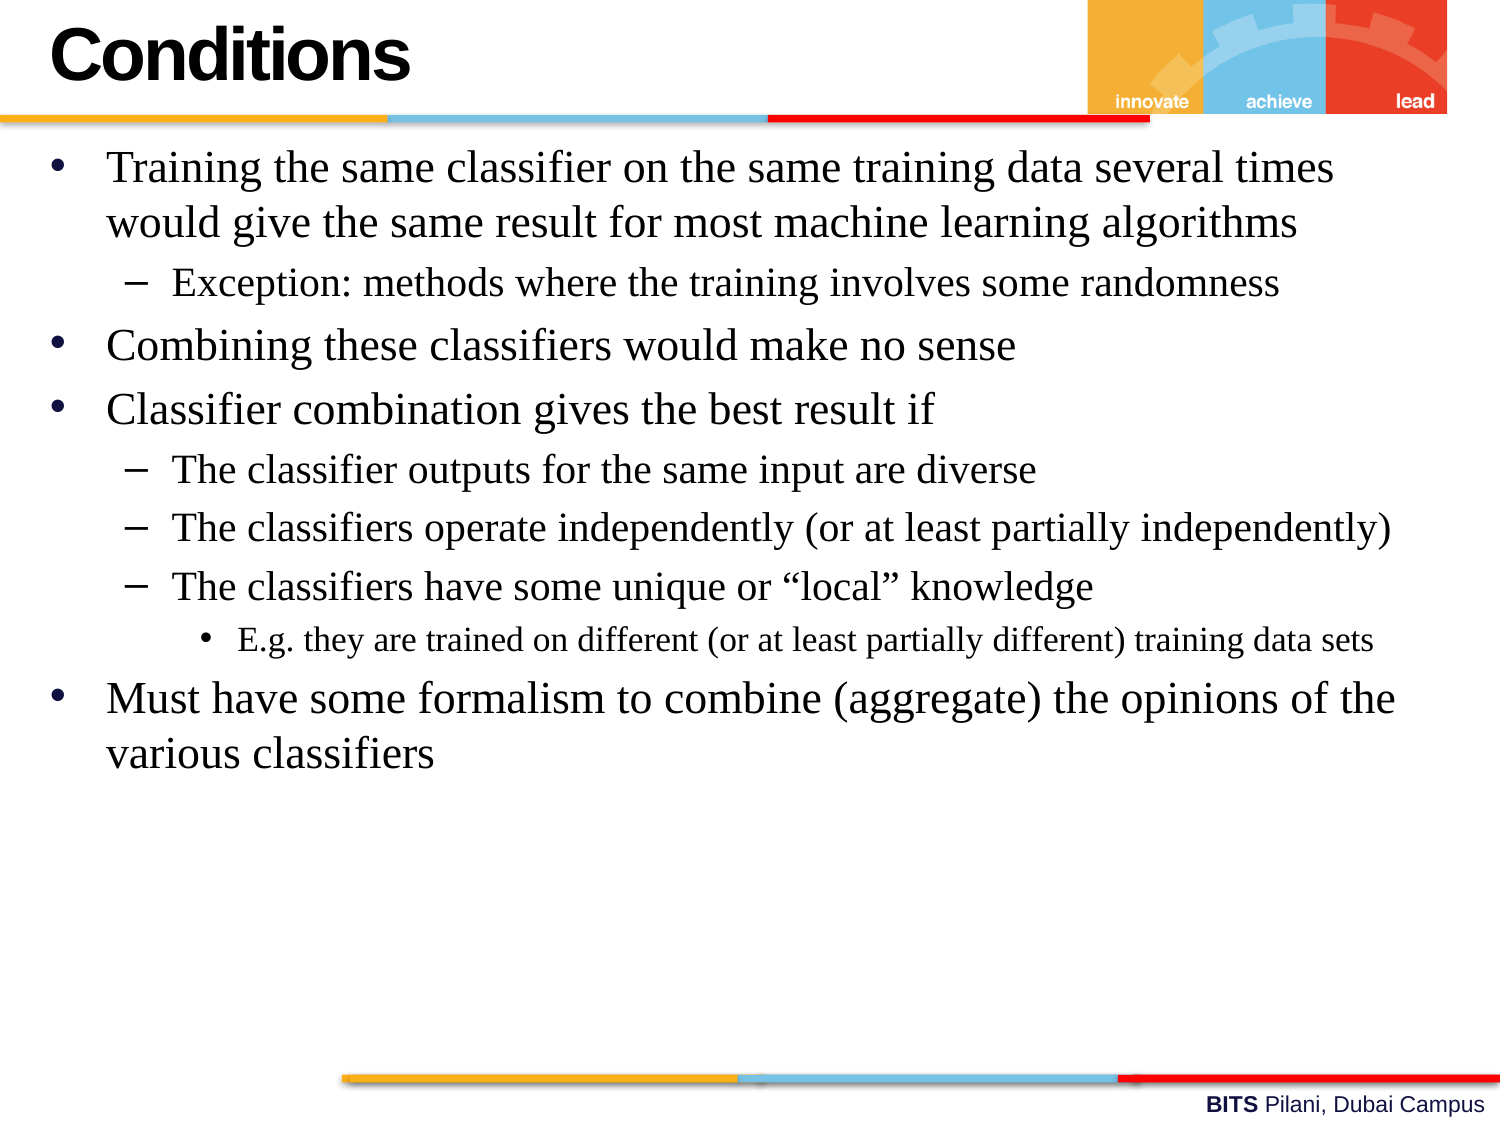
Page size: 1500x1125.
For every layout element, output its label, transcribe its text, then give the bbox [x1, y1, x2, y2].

list Training the same classifier on the same training data several times would give the same result for most machine learning algorithms Exception: methods where the training involves some randomness Combining these classifiers would make no sense Classifier combination gives the best result if The classifier outputs for the same input are diverse The classifiers operate independently (or at least partially independently) The classifiers have some unique or “local” knowledge E.g. they are trained on different (or at least partially different) training data sets Must have some formalism to combine (aggregate) the opinions of the various classifiers [34, 129, 1475, 1066]
list Conditions [34, 27, 1073, 88]
picture [1087, 0, 1448, 114]
